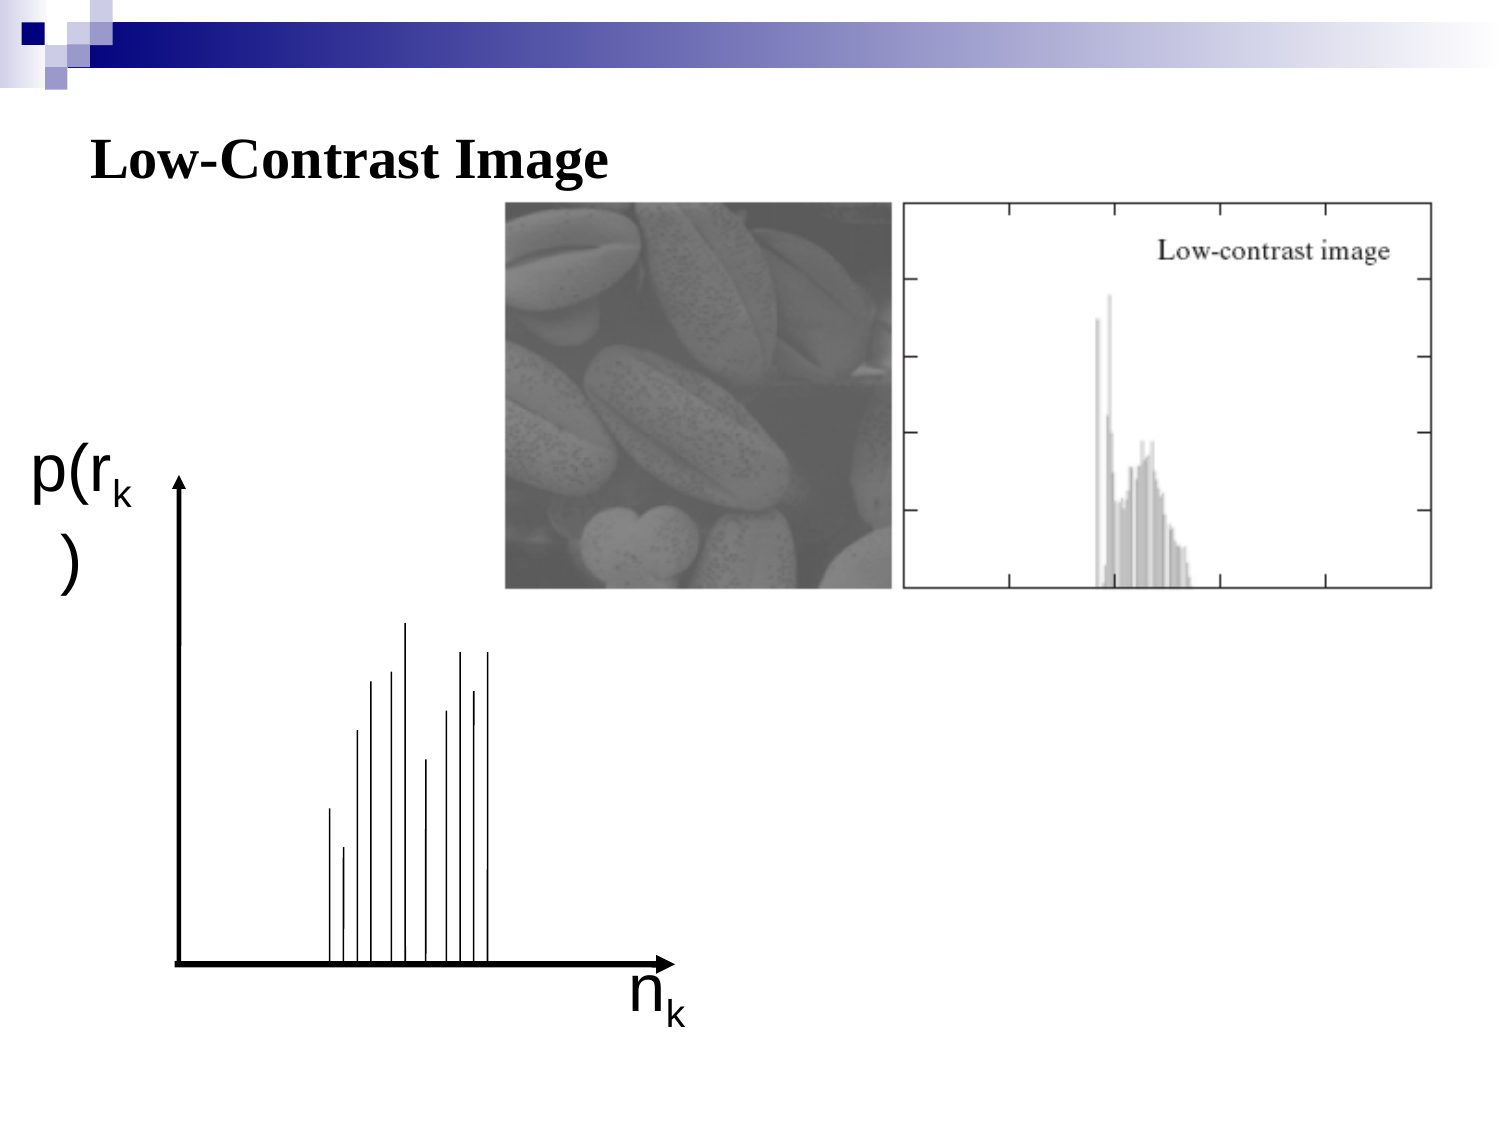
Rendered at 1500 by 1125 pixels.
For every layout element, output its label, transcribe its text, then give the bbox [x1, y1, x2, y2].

title Low-Contrast Image [75, 75, 1442, 235]
picture [499, 199, 1436, 592]
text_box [12, 462, 702, 1038]
